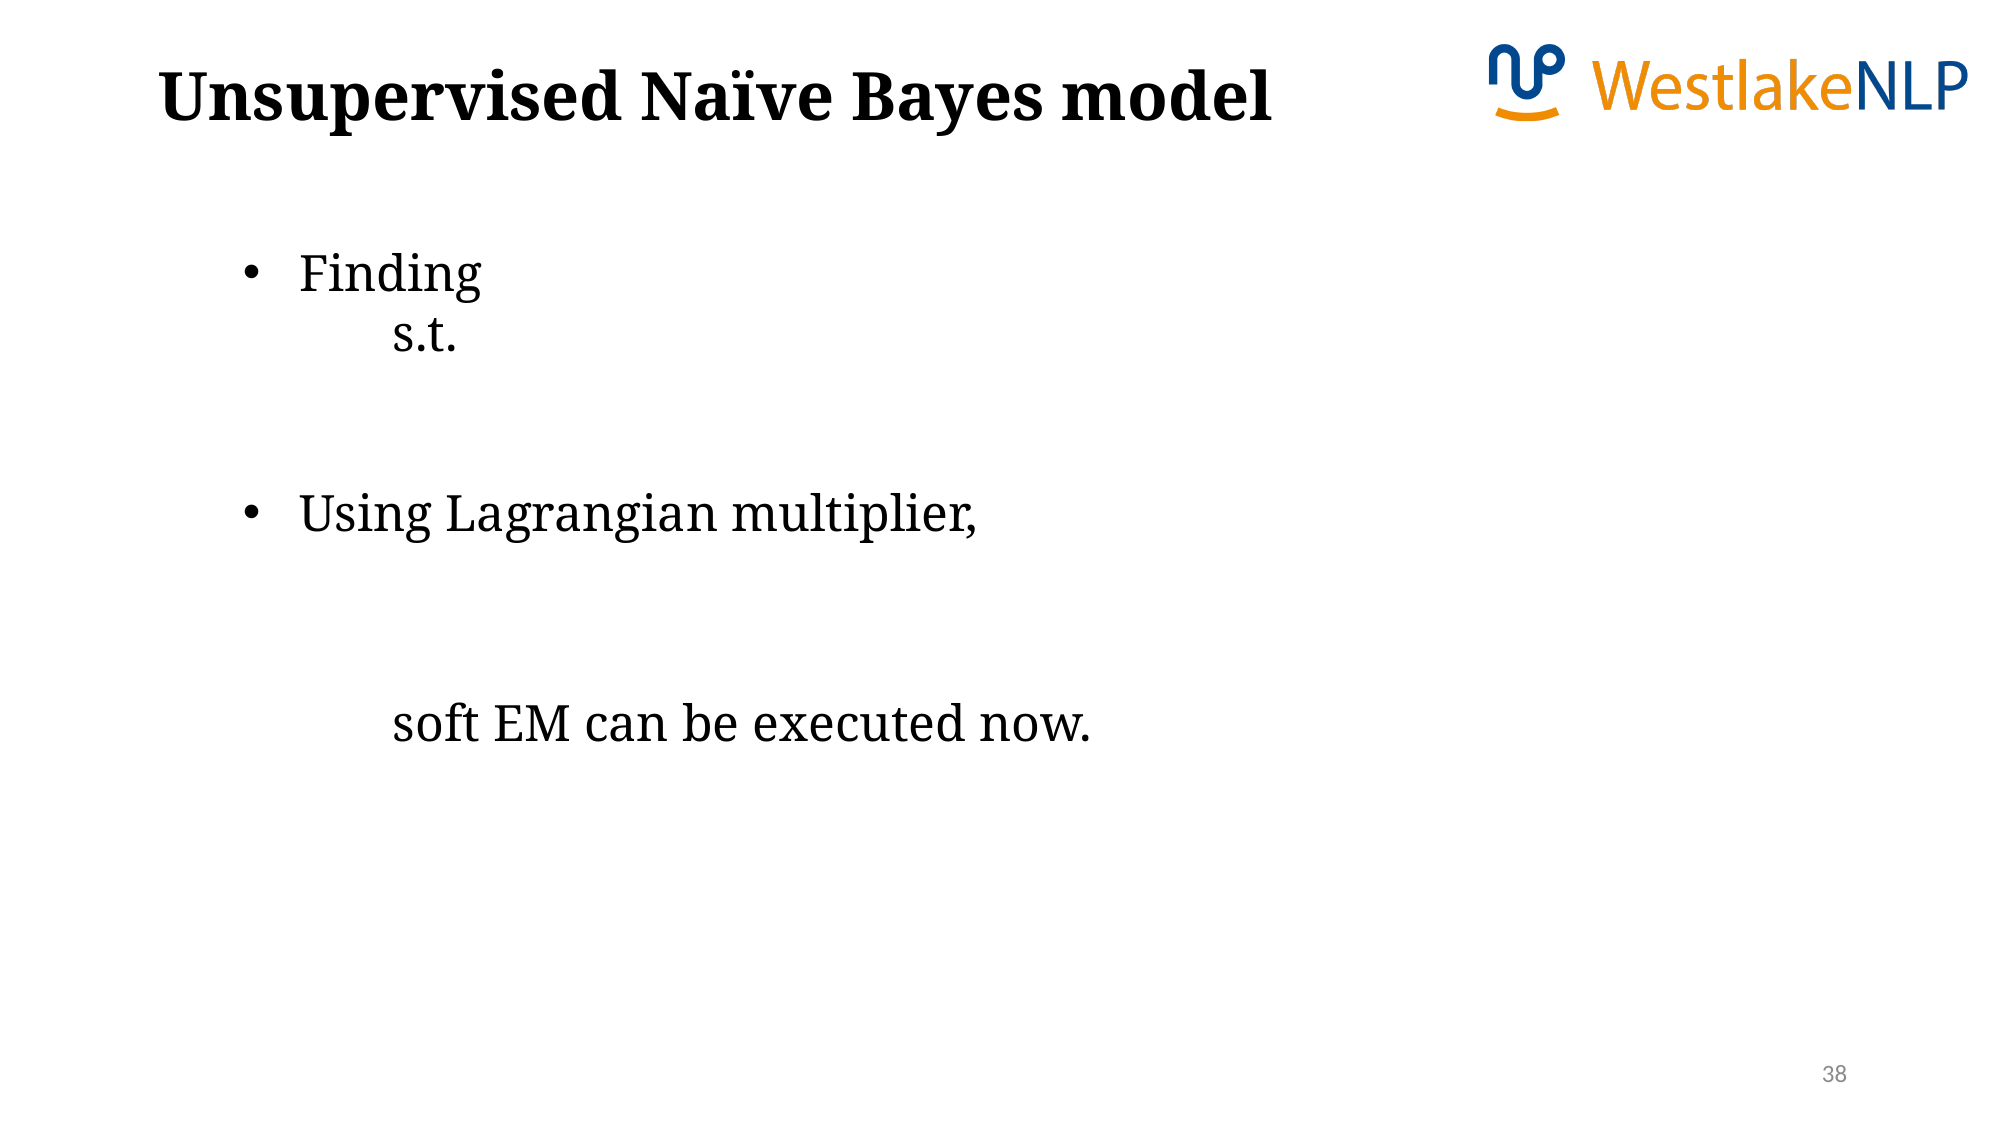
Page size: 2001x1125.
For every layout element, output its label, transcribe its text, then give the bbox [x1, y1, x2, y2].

picture [1459, 0, 2000, 170]
slide_number 38 [1412, 1042, 1863, 1103]
text_box Unsupervised Naïve Bayes model [143, 46, 1393, 142]
